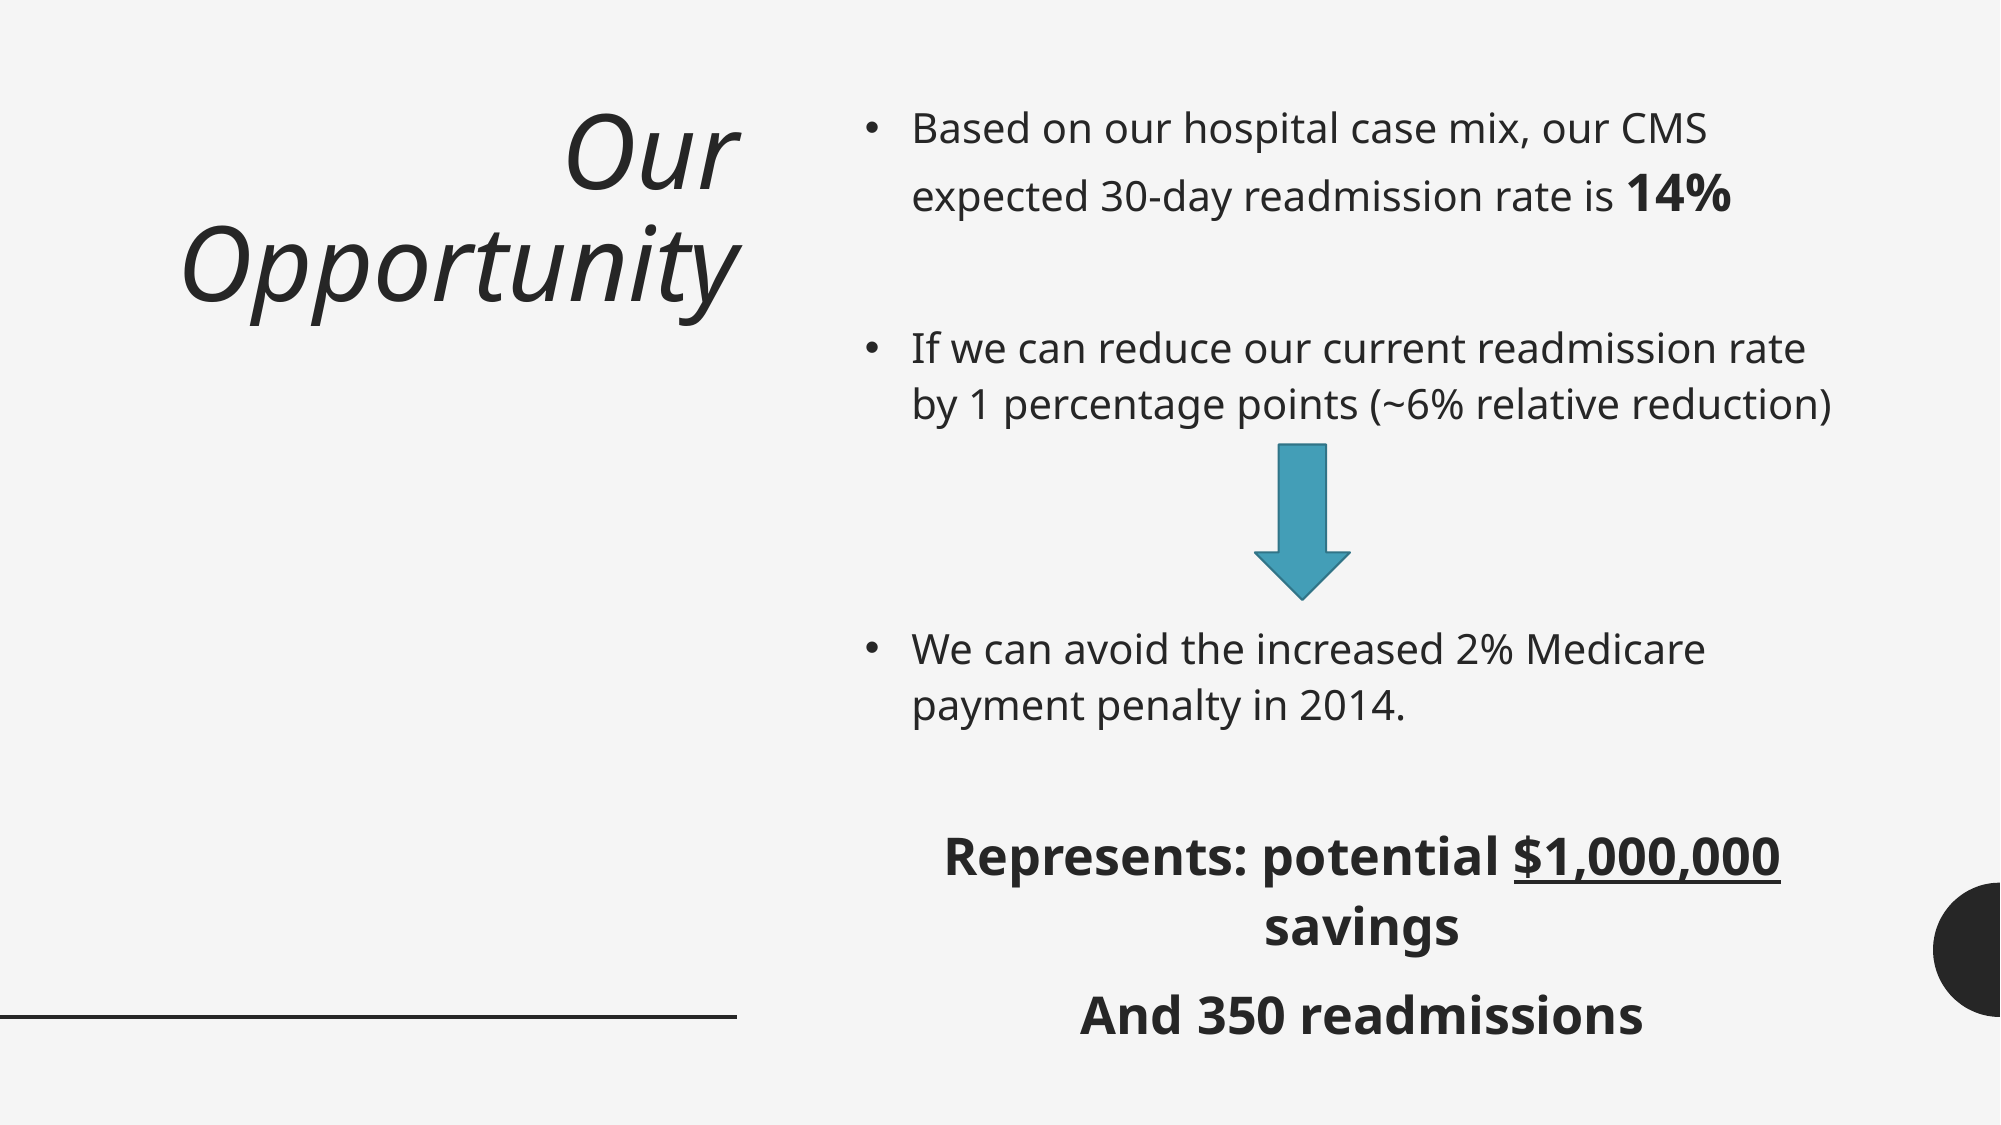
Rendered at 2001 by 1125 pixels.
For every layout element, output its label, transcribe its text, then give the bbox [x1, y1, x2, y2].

list Based on our hospital case mix, our CMS expected 30-day readmission rate is 14% If we can reduce our current readmission rate by 1 percentage points (~6% relative reduction) [849, 88, 1875, 497]
list We can avoid the increased 2% Medicare payment penalty in 2014. Represents: potential $1,000,000 savings And 350 readmissions [849, 608, 1875, 1017]
text_box [1253, 443, 1351, 601]
title Our Opportunity [125, 91, 754, 905]
